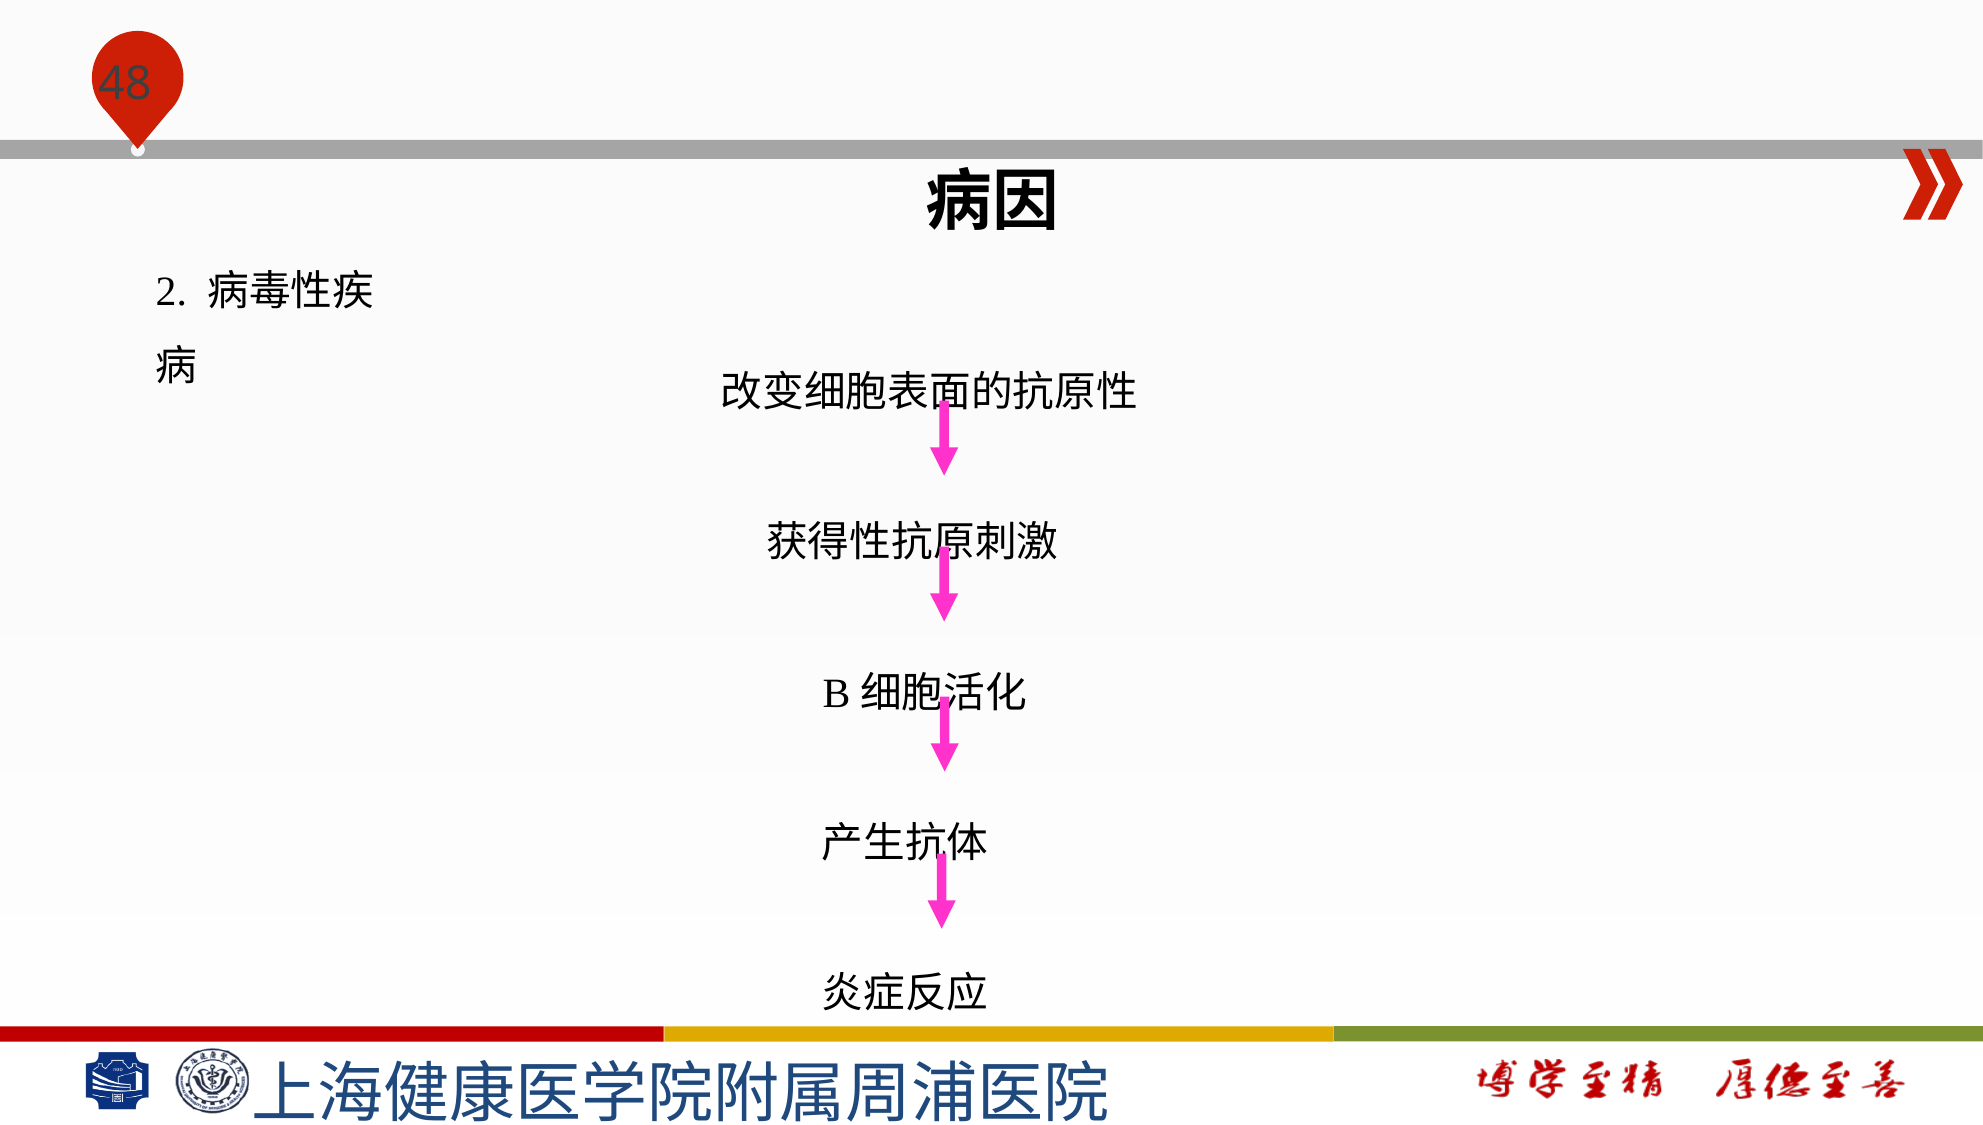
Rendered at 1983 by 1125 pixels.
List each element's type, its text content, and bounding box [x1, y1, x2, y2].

picture [1445, 1043, 1939, 1124]
text_box [937, 400, 951, 476]
text_box [935, 853, 948, 929]
text_box 2. 病毒性疾病 [140, 231, 424, 397]
text_box [938, 696, 951, 772]
text_box [46, 7, 650, 80]
text_box 病因 [910, 150, 1074, 246]
text_box [937, 546, 951, 622]
picture [70, 1042, 258, 1121]
text_box 改变细胞表面的抗原性 获得性抗原刺激 B细胞活化 产生抗体 炎症反应 [566, 546, 1892, 734]
